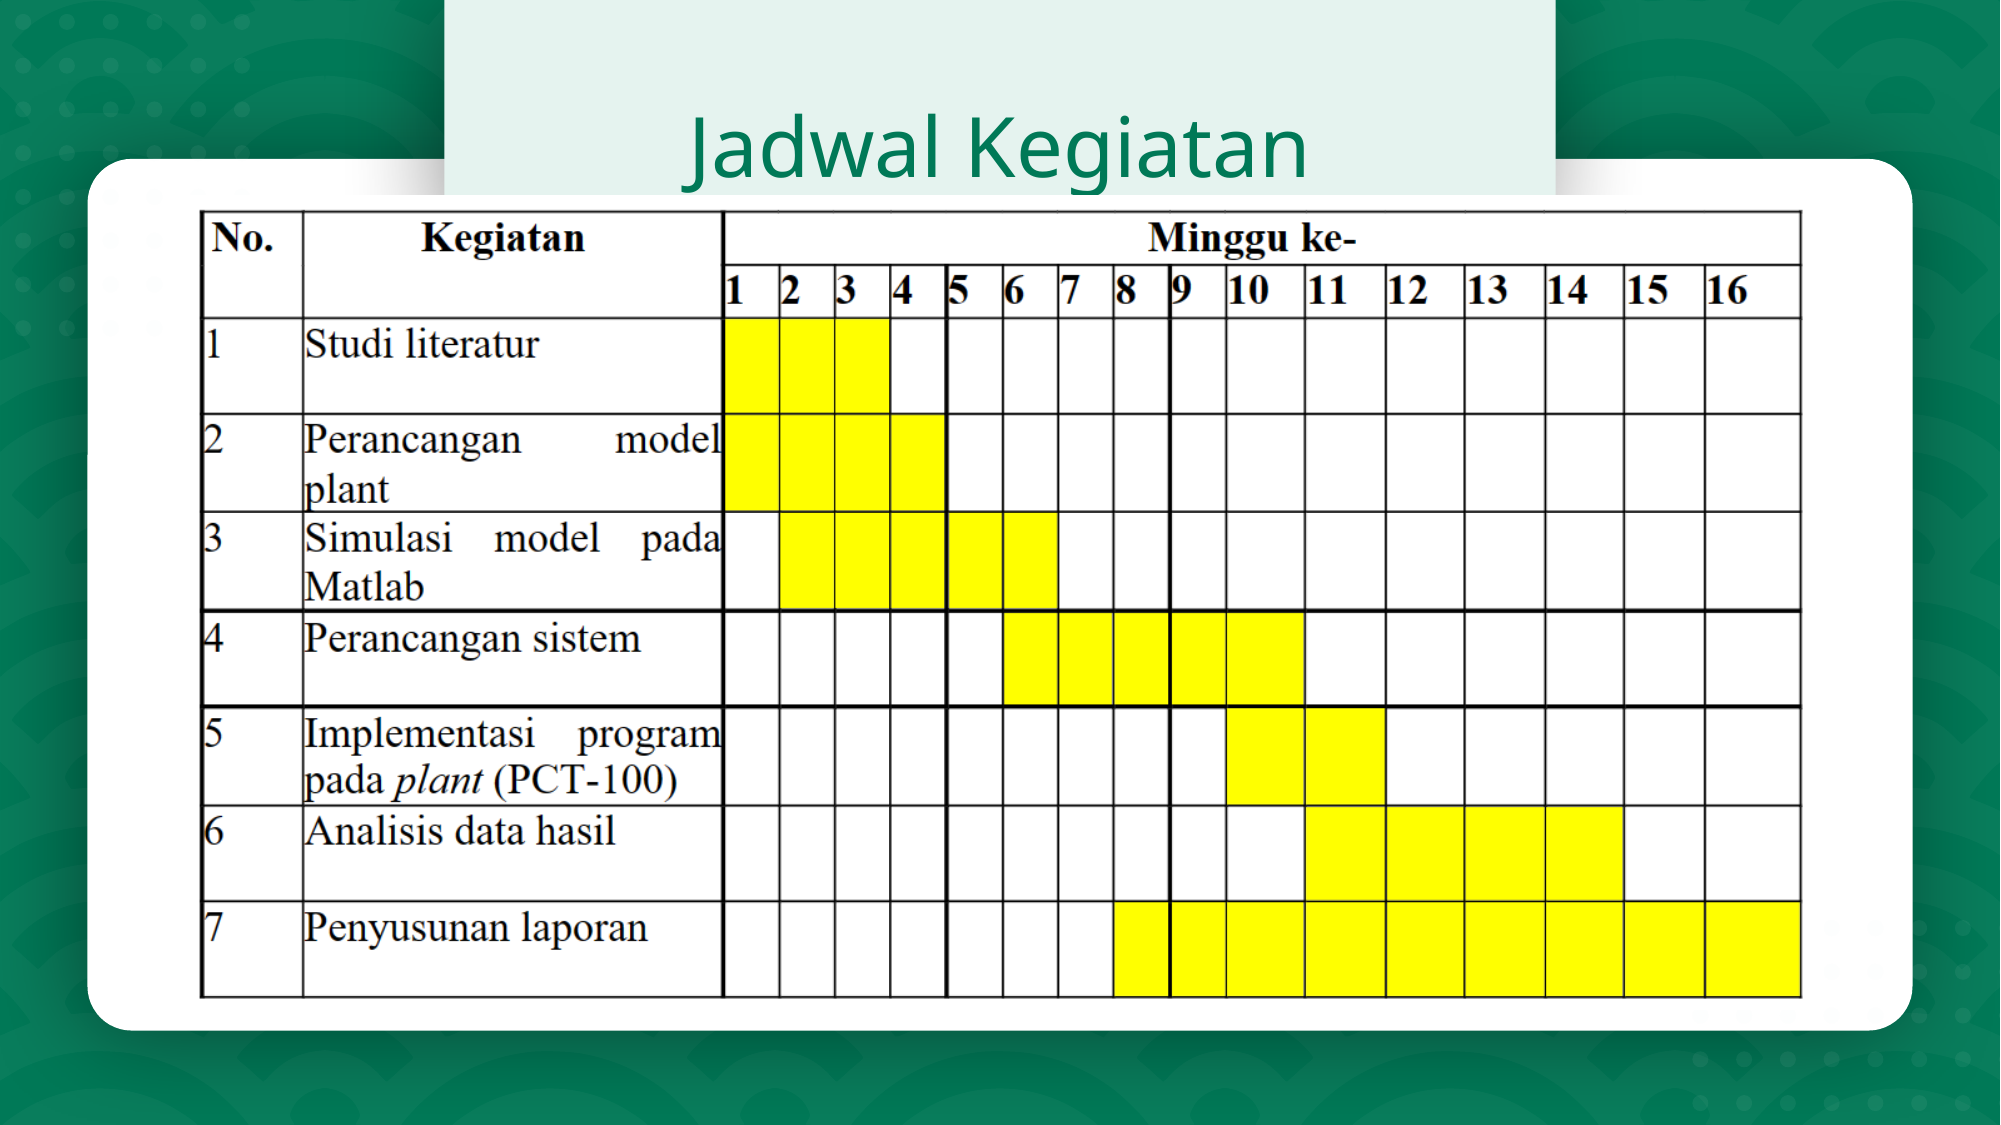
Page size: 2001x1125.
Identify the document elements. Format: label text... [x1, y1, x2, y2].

title Jadwal Kegiatan [504, 94, 1496, 195]
picture [176, 195, 1824, 1010]
